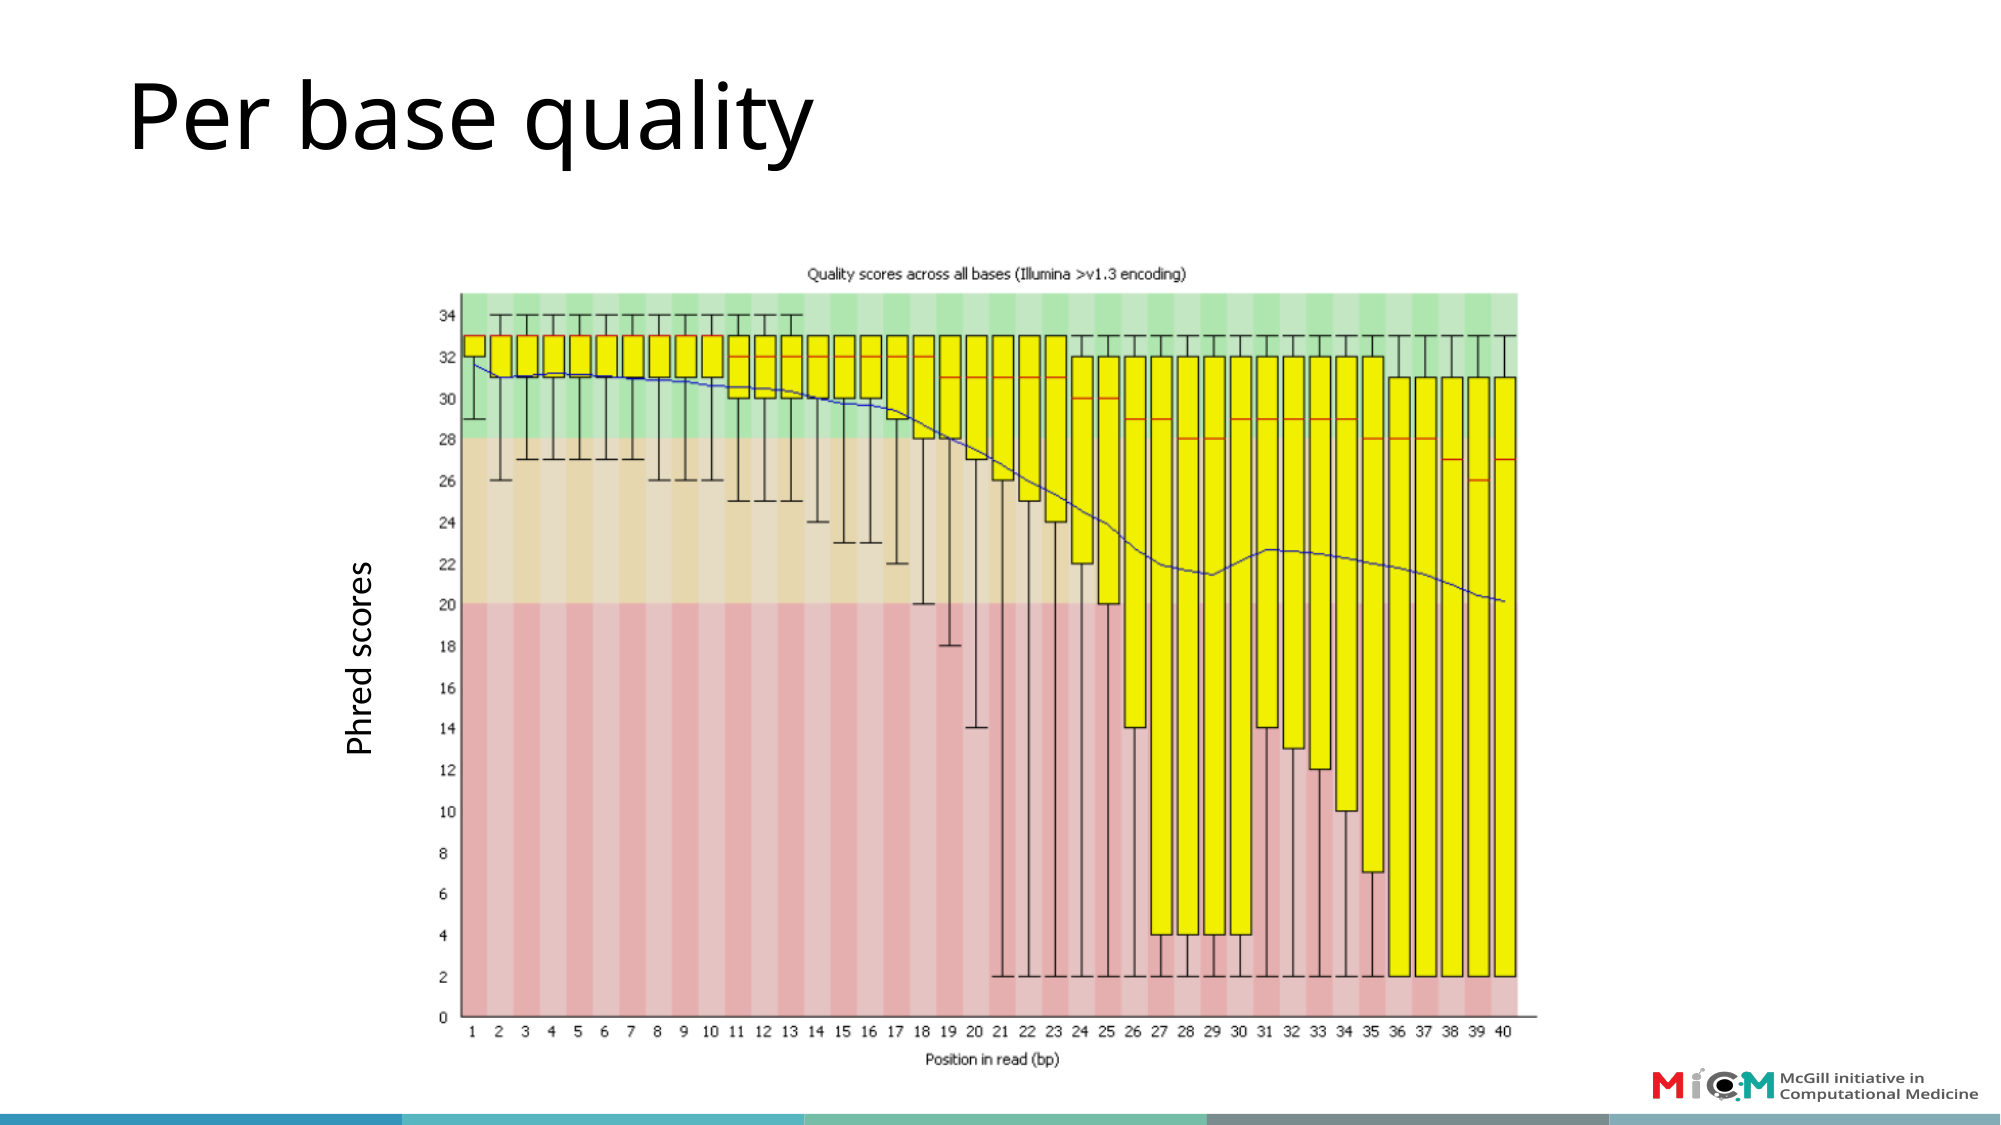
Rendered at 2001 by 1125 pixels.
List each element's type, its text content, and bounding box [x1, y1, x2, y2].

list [386, 246, 1562, 1085]
text_box Phred scores [326, 379, 386, 772]
picture [1615, 1051, 2000, 1122]
title Per base quality [111, 11, 1837, 229]
